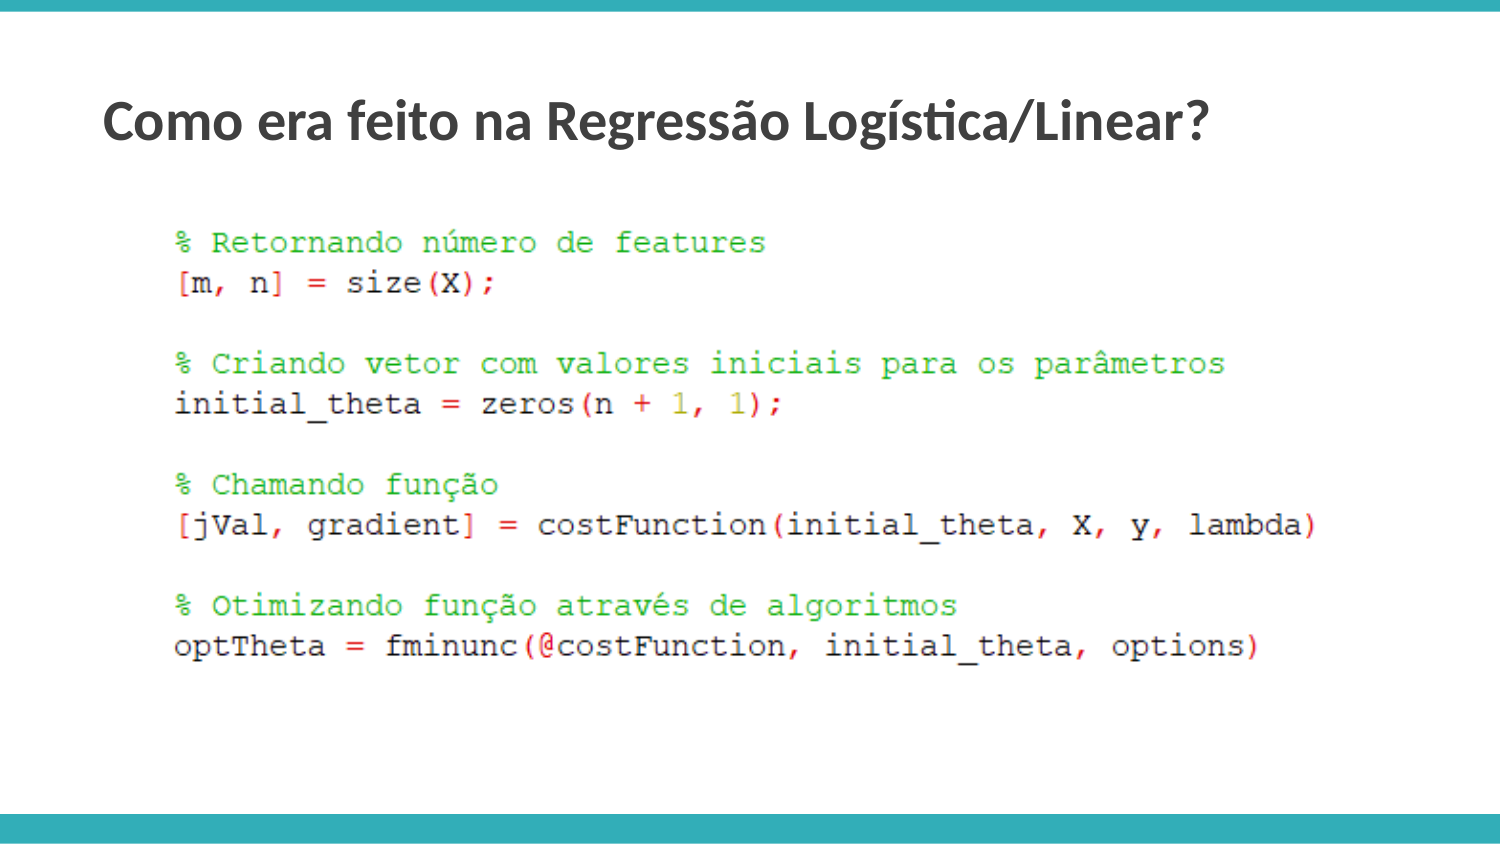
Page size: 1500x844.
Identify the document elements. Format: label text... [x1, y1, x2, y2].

picture [171, 220, 1328, 681]
text_box Como era feito na Regressão Logística/Linear? [88, 67, 1400, 167]
